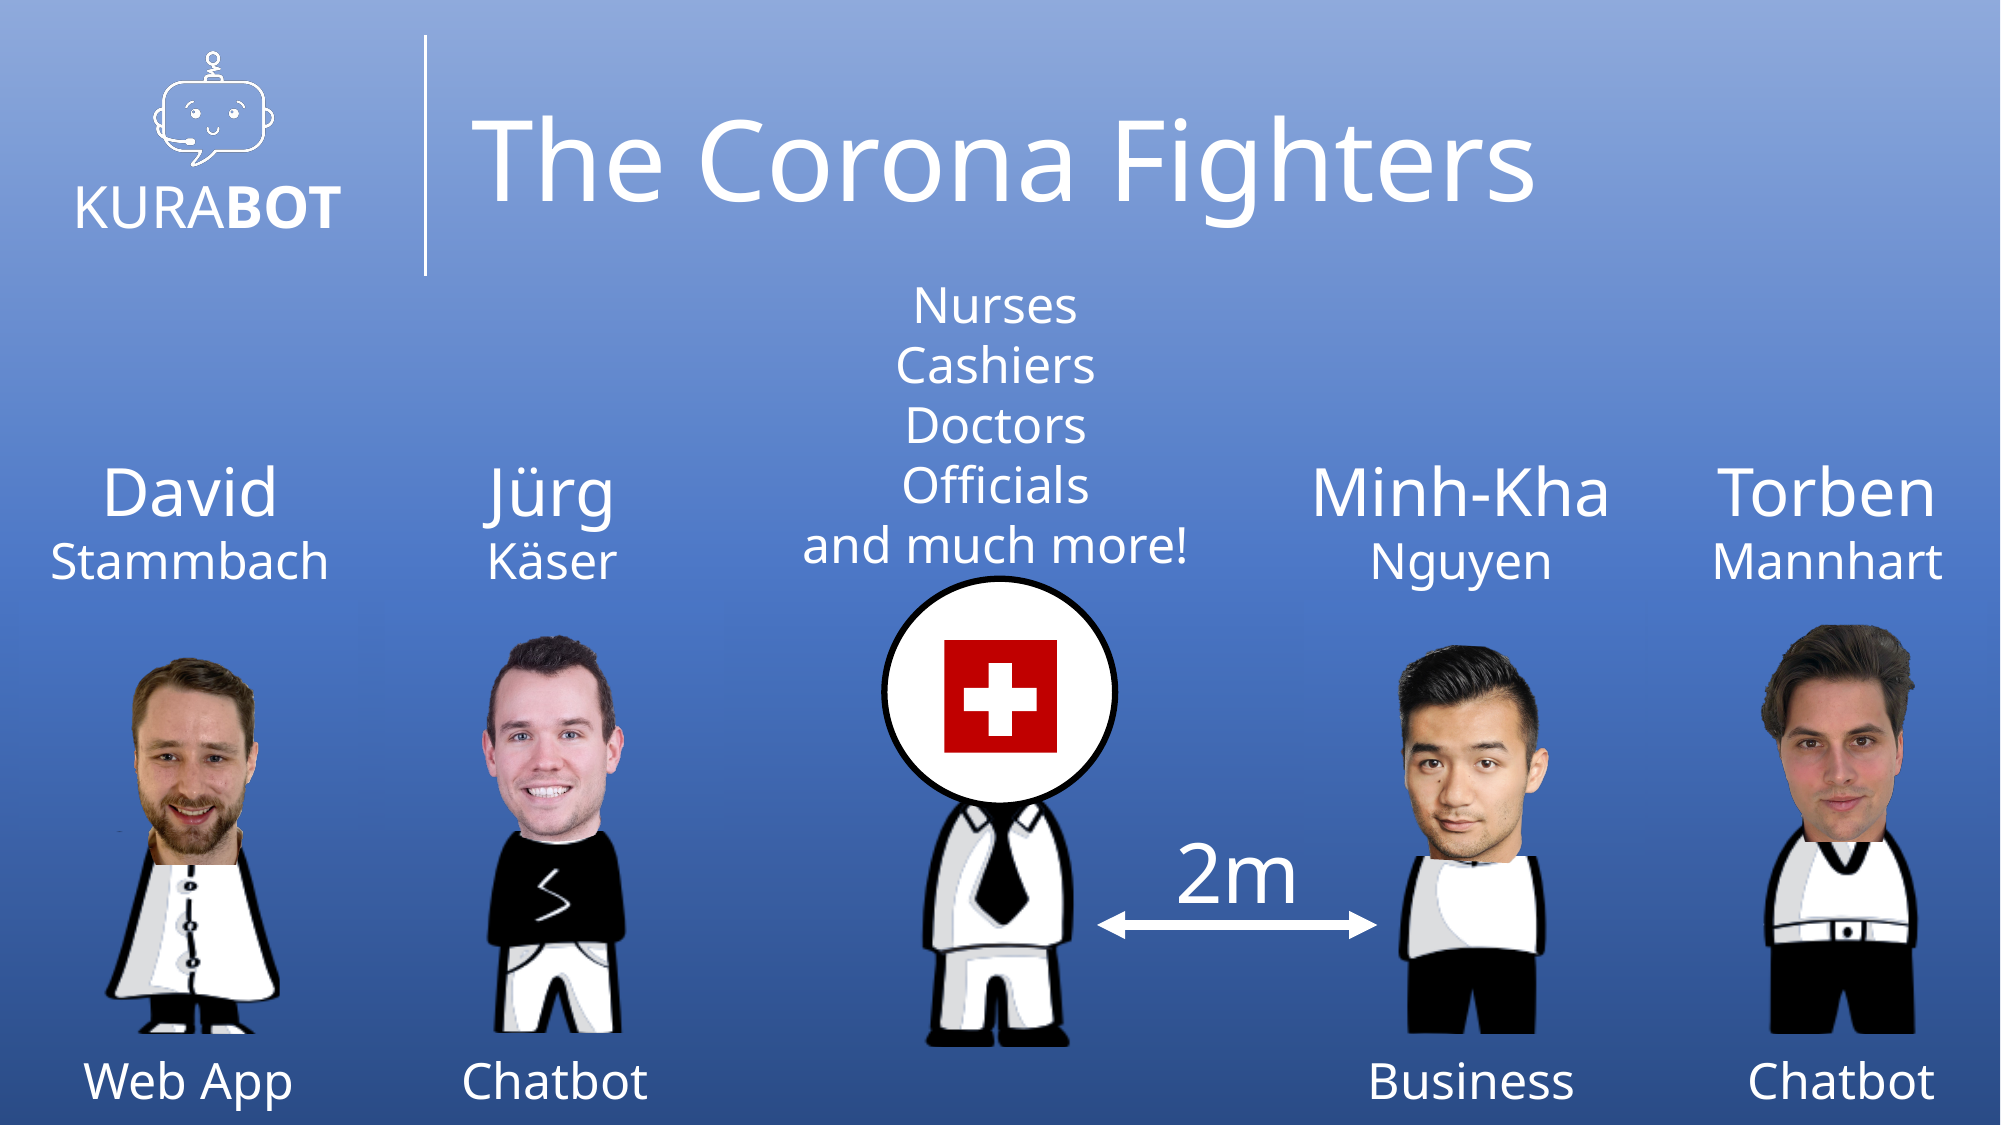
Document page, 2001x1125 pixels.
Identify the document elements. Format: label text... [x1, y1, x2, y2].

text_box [884, 578, 1116, 806]
text_box David Stammbach [10, 442, 371, 598]
text_box Chatbot [375, 1041, 735, 1117]
text_box Torben Mannhart [1647, 442, 2000, 598]
text_box KURABOT [0, 162, 424, 248]
picture [0, 0, 2001, 1125]
text_box Web App [8, 1041, 369, 1117]
text_box Chatbot [1661, 1041, 2000, 1117]
text_box Jürg Käser [372, 442, 733, 598]
text_box Business [1291, 1041, 1652, 1117]
text_box Nurses Cashiers Doctors Officials and much more! [778, 266, 1214, 582]
text_box Minh-Kha Nguyen [1281, 442, 1642, 598]
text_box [1097, 812, 1378, 929]
text_box The Corona Fighters [456, 81, 1959, 232]
